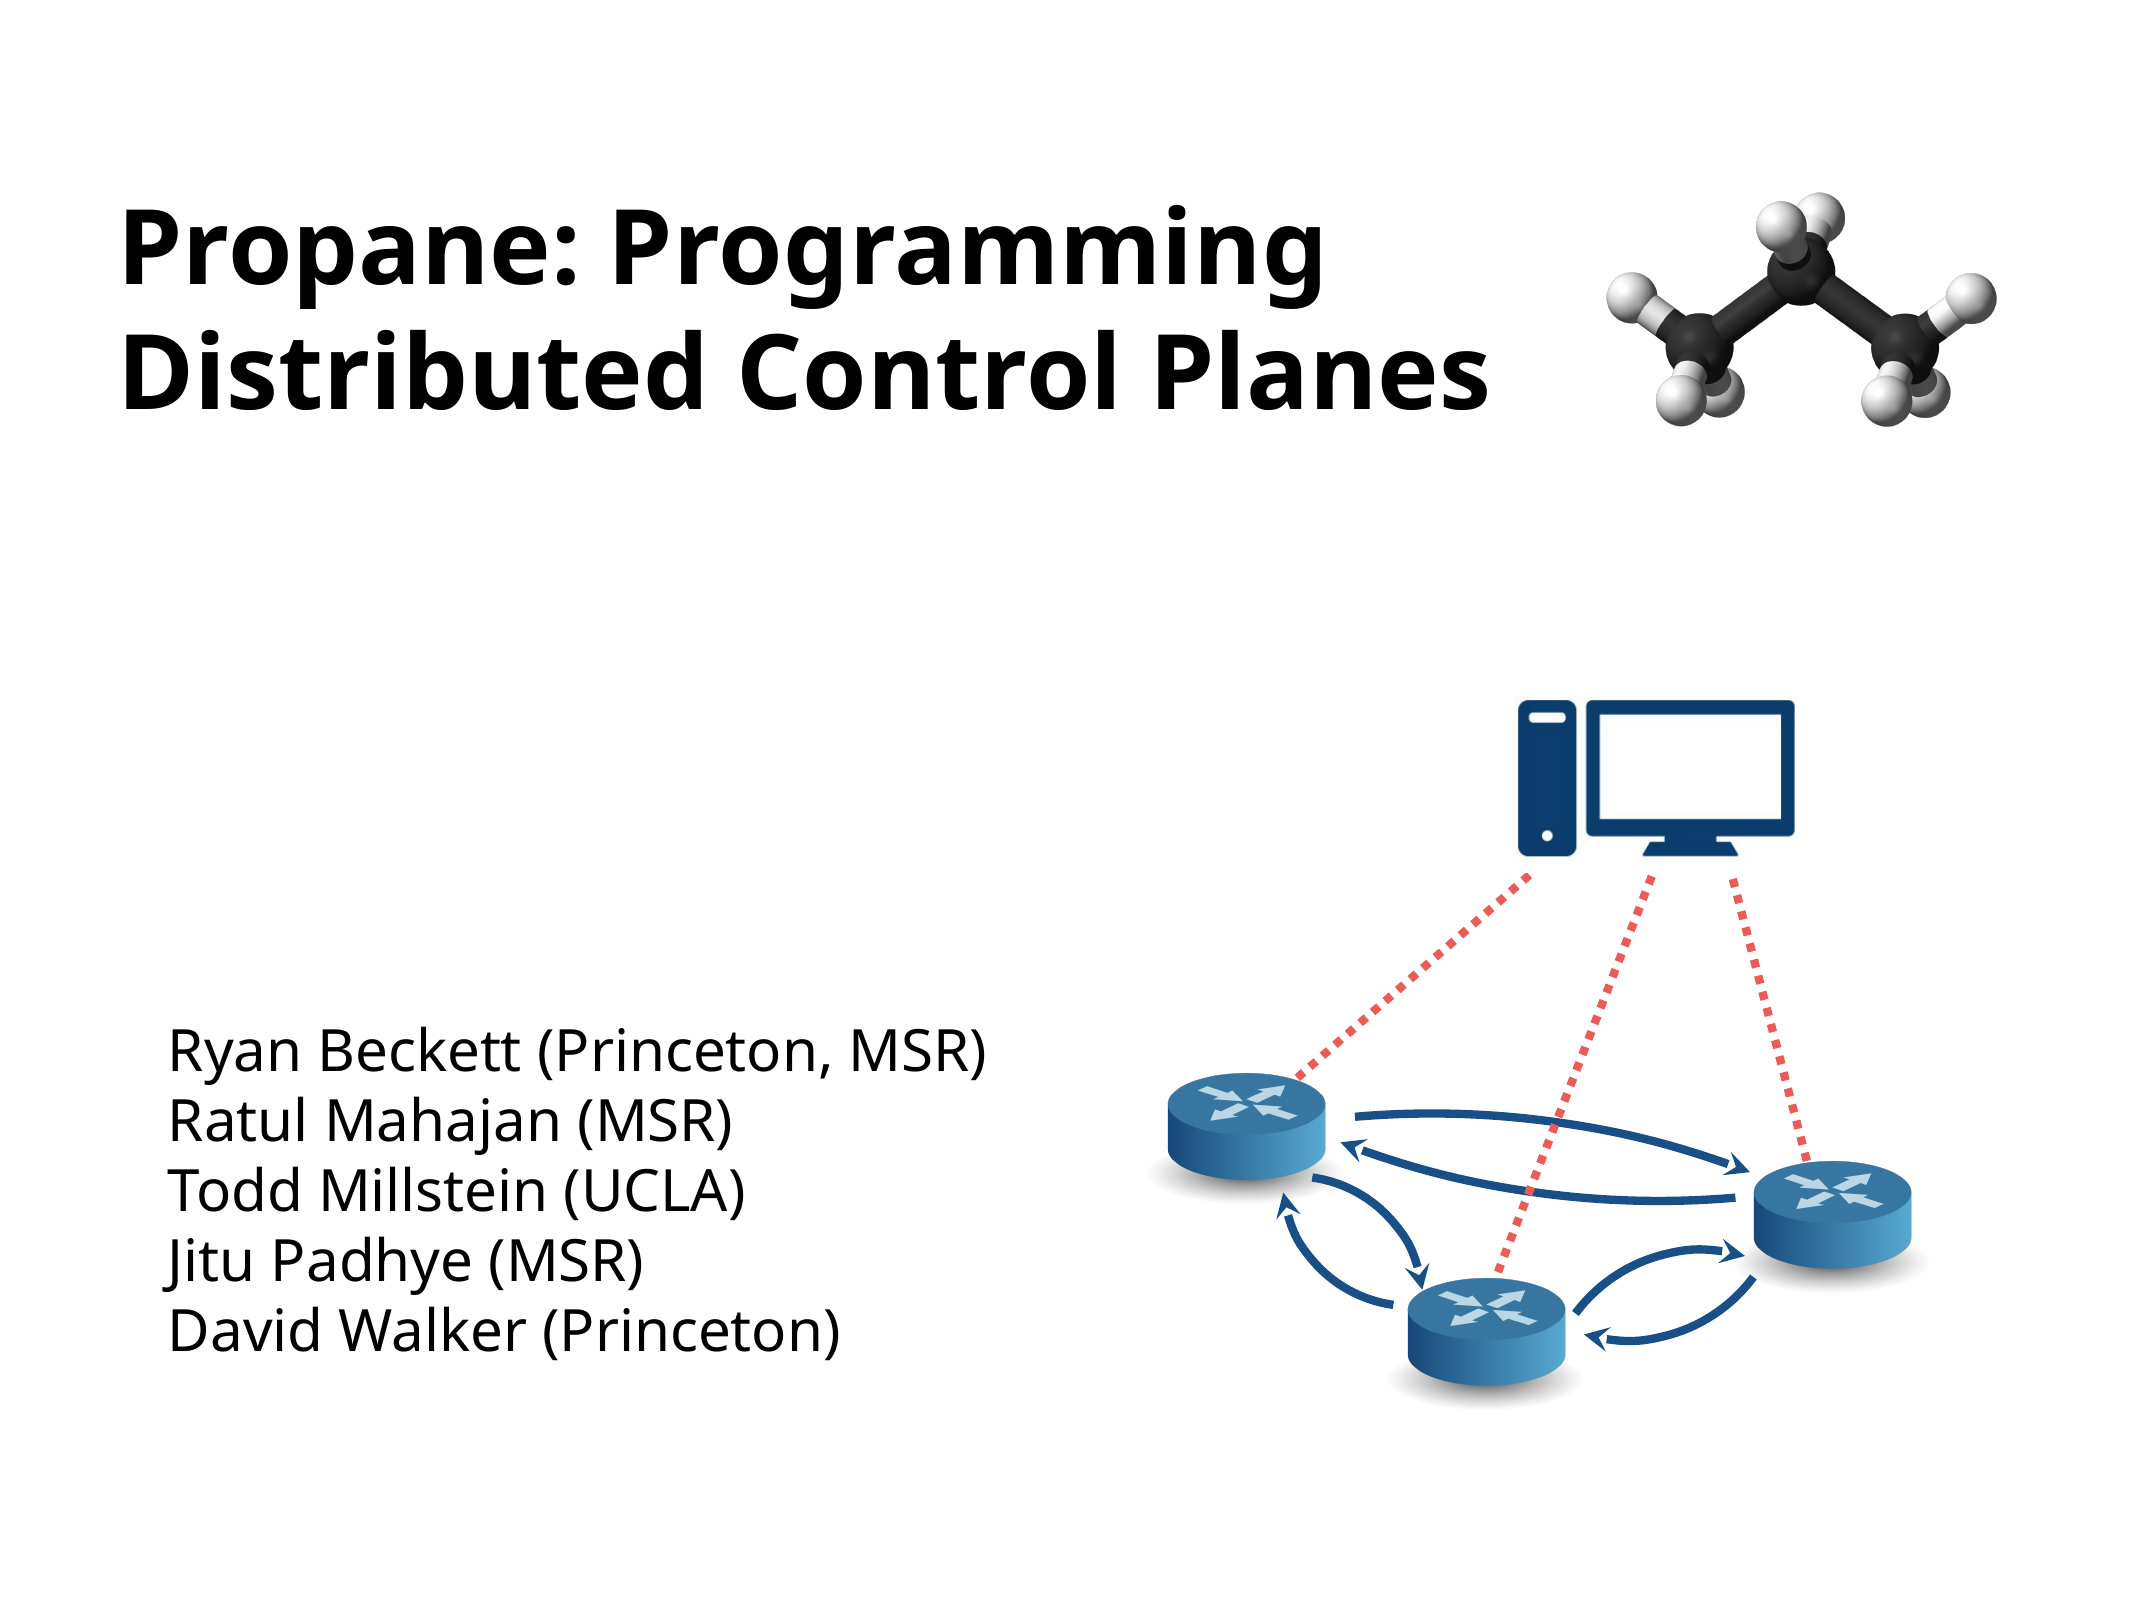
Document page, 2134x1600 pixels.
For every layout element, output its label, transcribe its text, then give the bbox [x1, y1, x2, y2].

text_box [1355, 1113, 1728, 1169]
text_box [1591, 1285, 1735, 1344]
picture [1732, 1161, 1930, 1293]
text_box [1351, 1140, 1727, 1202]
text_box [1344, 1189, 1419, 1271]
picture [1587, 173, 2016, 446]
text_box [1286, 1210, 1381, 1303]
picture [1513, 696, 1833, 874]
list Propane: Programming Distributed Control Planes [117, 188, 1554, 432]
text_box [1591, 1249, 1727, 1309]
picture [1386, 1278, 1584, 1410]
picture [1146, 1072, 1344, 1205]
text_box Ryan Beckett (Princeton, MSR) Ratul Mahajan (MSR) Todd Millstein (UCLA) Jitu Padhye (MSR) David Walker (Princeton) [159, 1004, 996, 1372]
